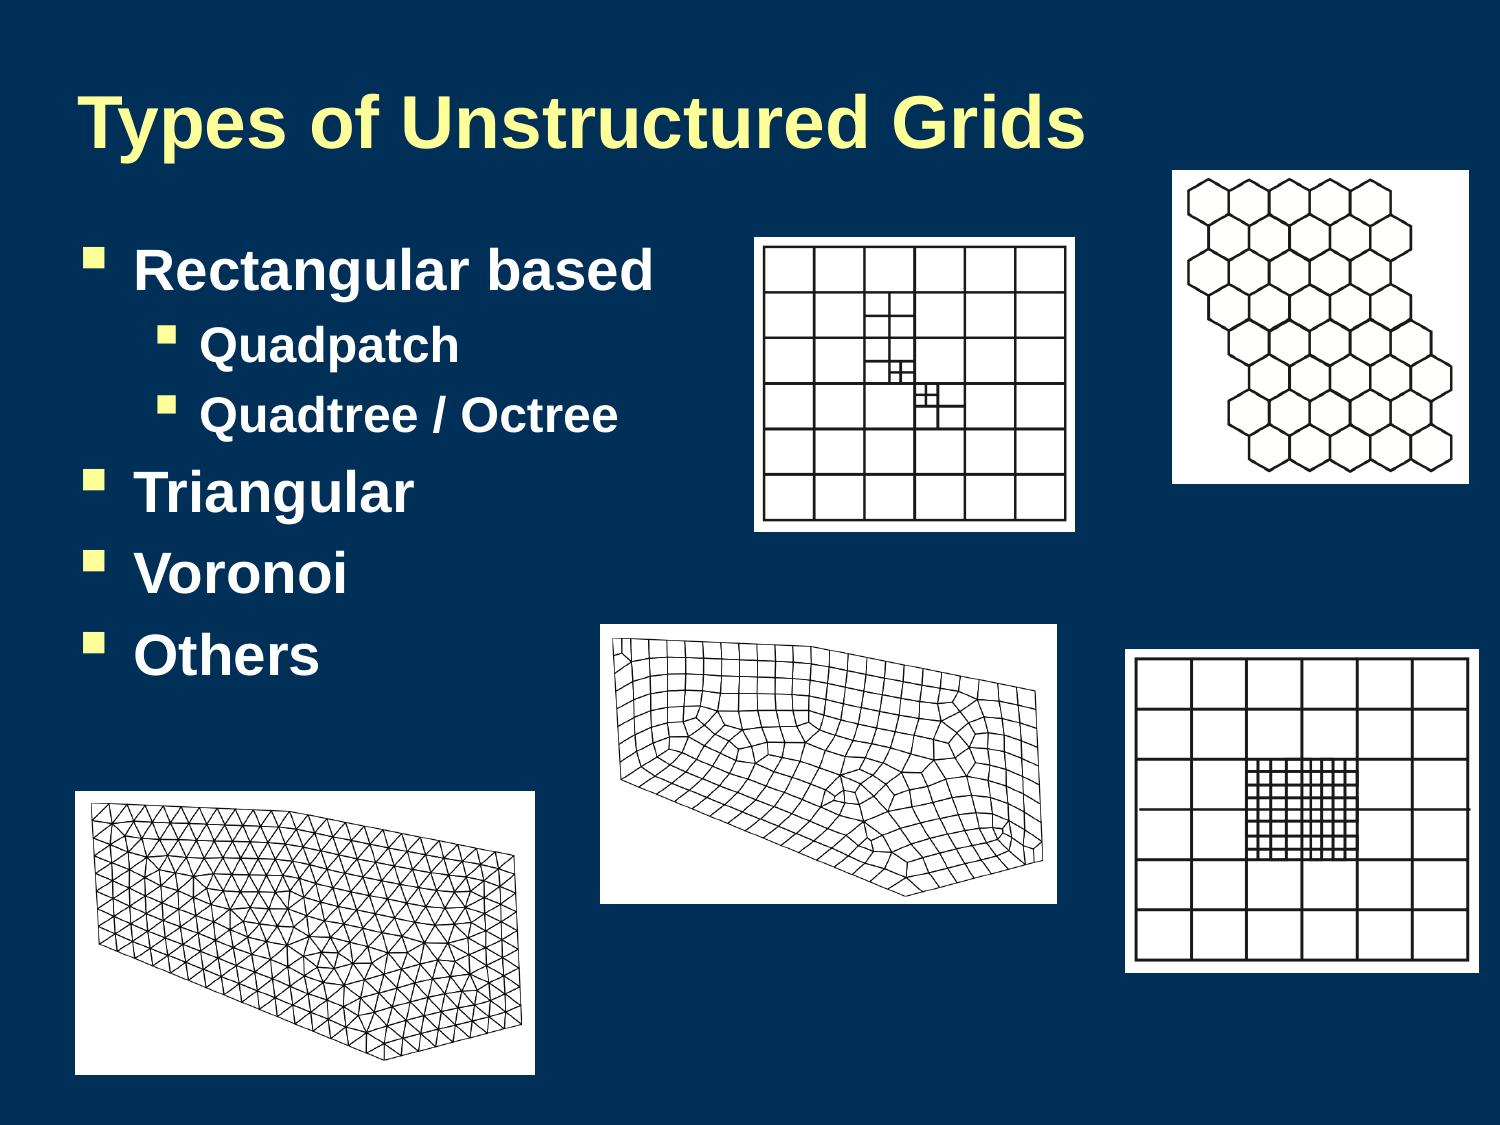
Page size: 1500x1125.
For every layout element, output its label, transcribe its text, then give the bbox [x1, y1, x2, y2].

picture [1172, 170, 1470, 484]
picture [1124, 649, 1480, 973]
picture [74, 791, 535, 1076]
title Types of Unstructured Grids [62, 24, 1425, 213]
list Rectangular based Quadpatch Quadtree / Octree Triangular Voronoi Others [62, 224, 1425, 963]
picture [599, 624, 1057, 904]
picture [753, 237, 1076, 532]
